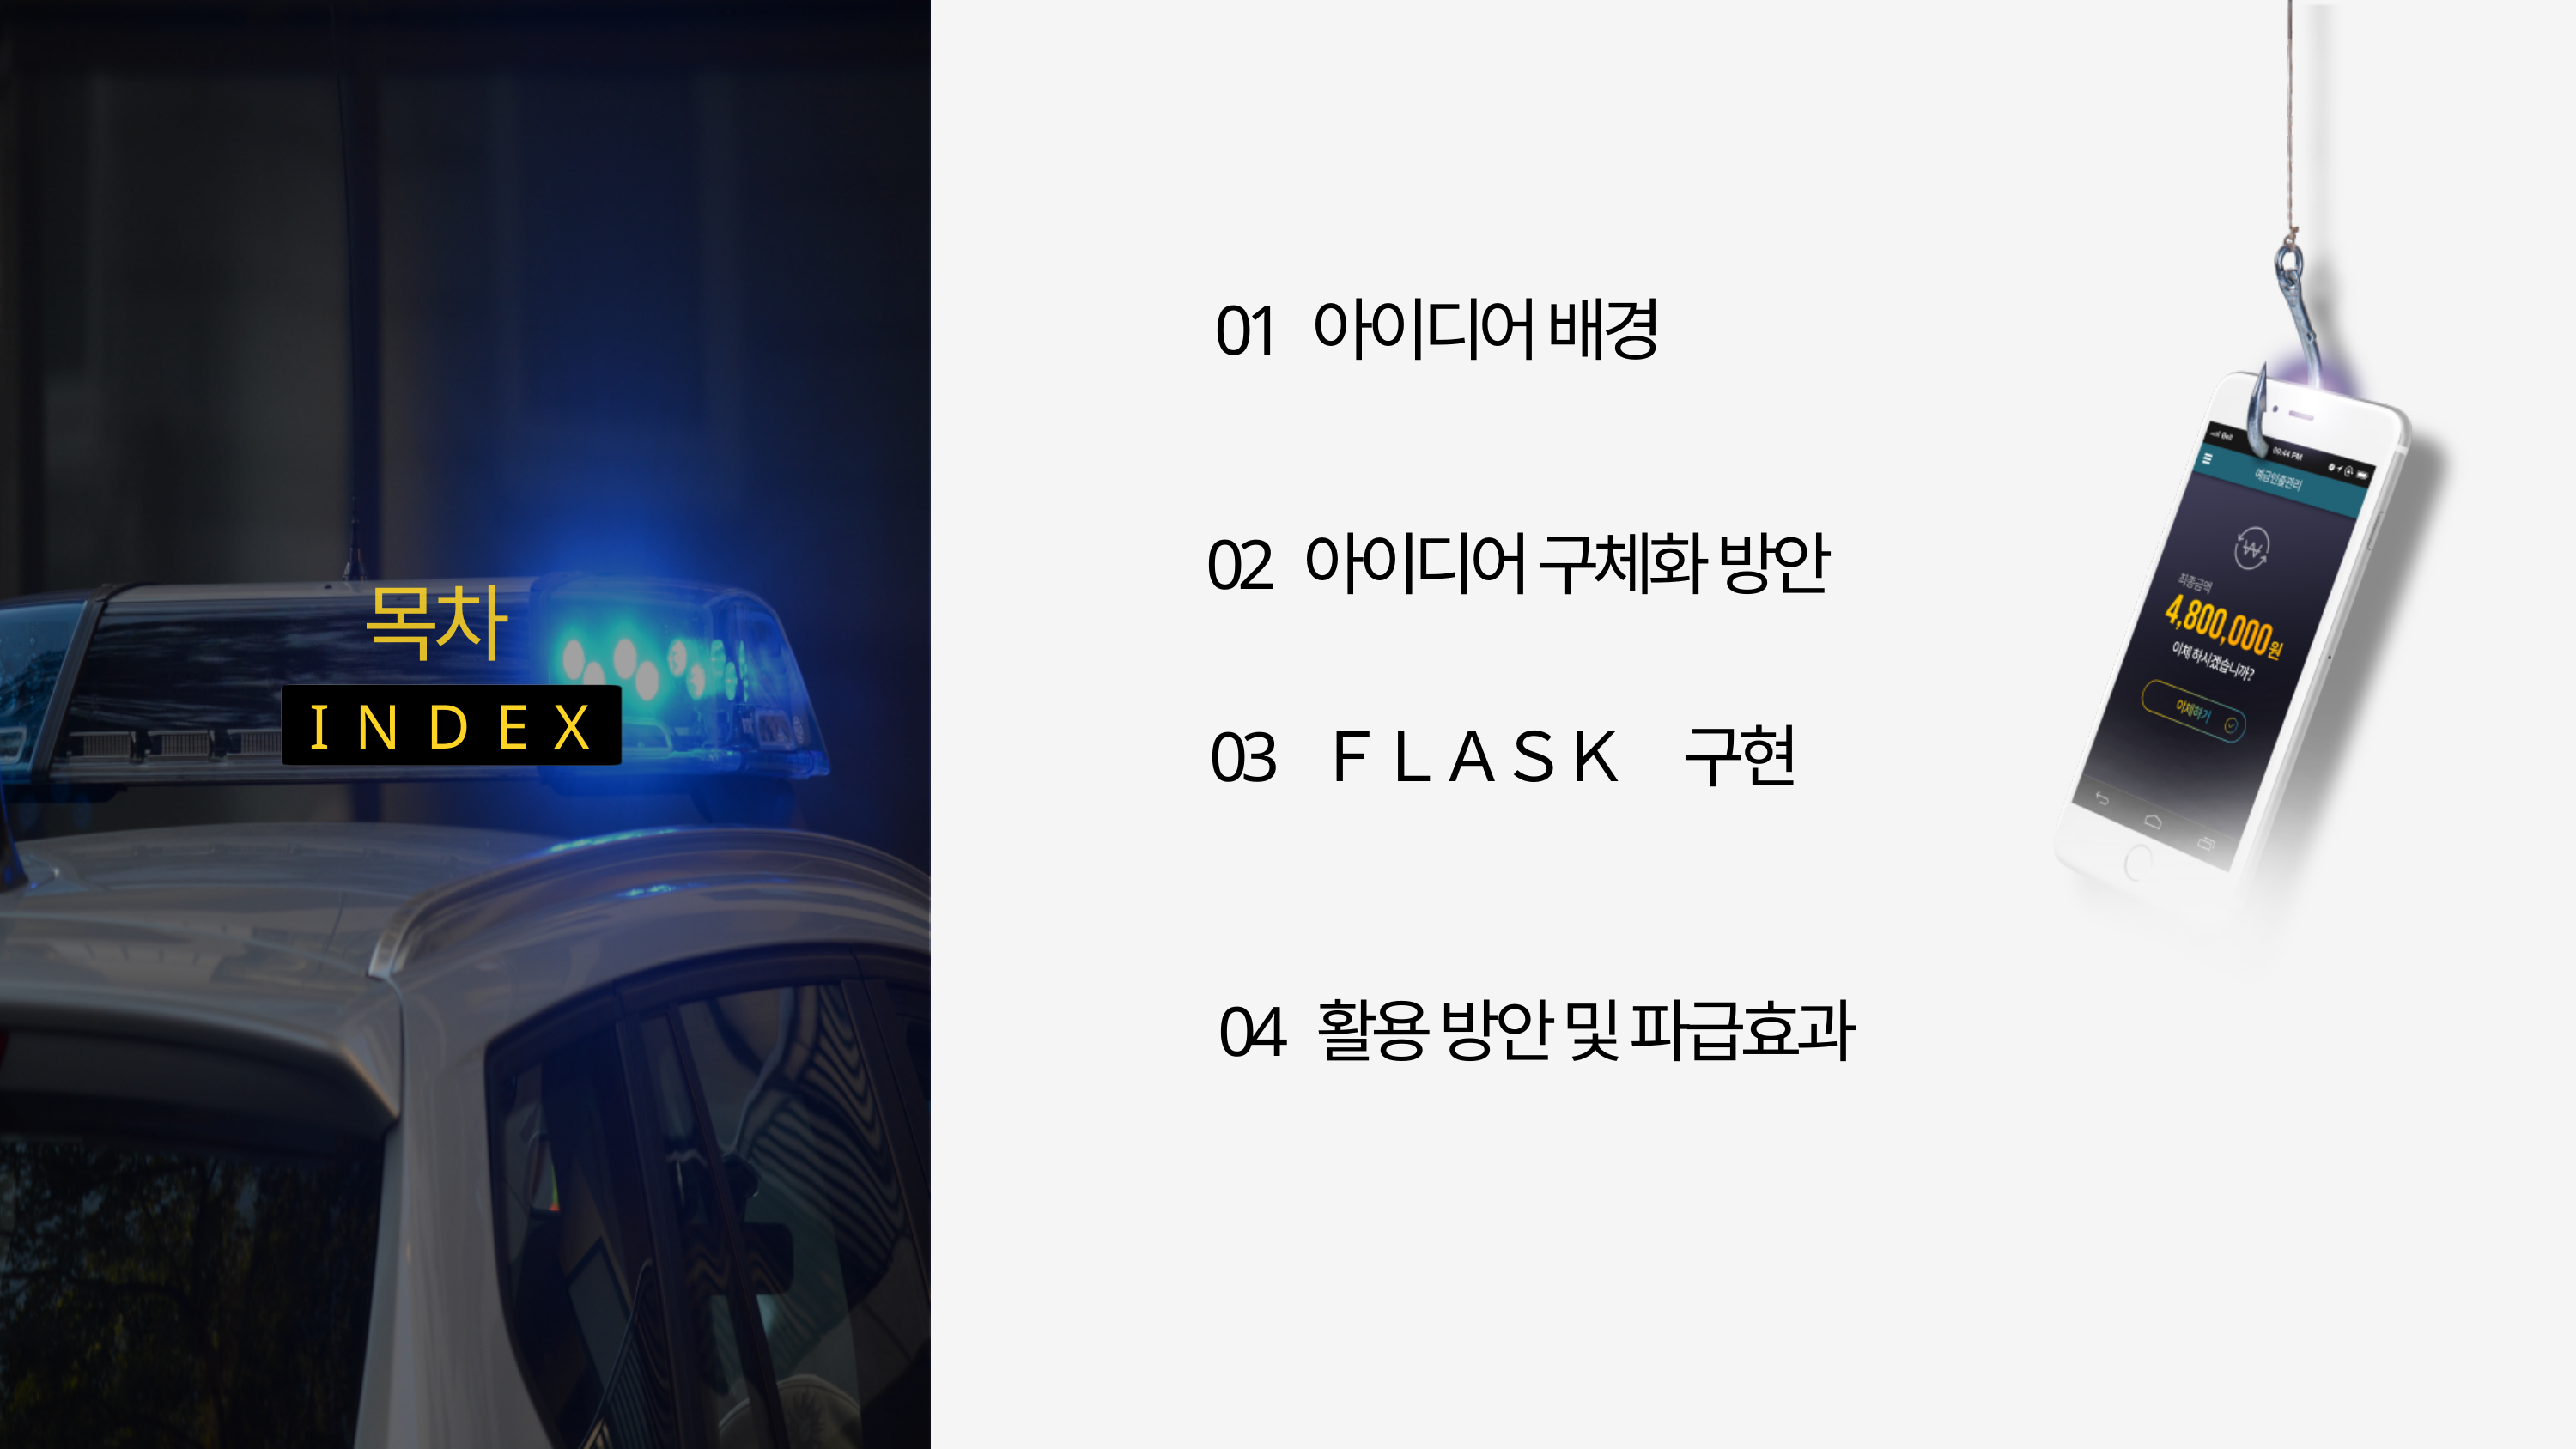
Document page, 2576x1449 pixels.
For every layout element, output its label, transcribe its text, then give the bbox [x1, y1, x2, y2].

text_box 04 활용 방안 및 파급효과 [1218, 983, 1968, 1081]
text_box 02 아이디어 구체화 방안 [1206, 517, 1927, 614]
text_box 03 ＦＬＡＳＫ 구현 [1209, 749, 1795, 846]
text_box 01 아이디어 배경 [1214, 282, 1953, 379]
picture [2050, 0, 2470, 986]
picture [0, 0, 931, 1449]
